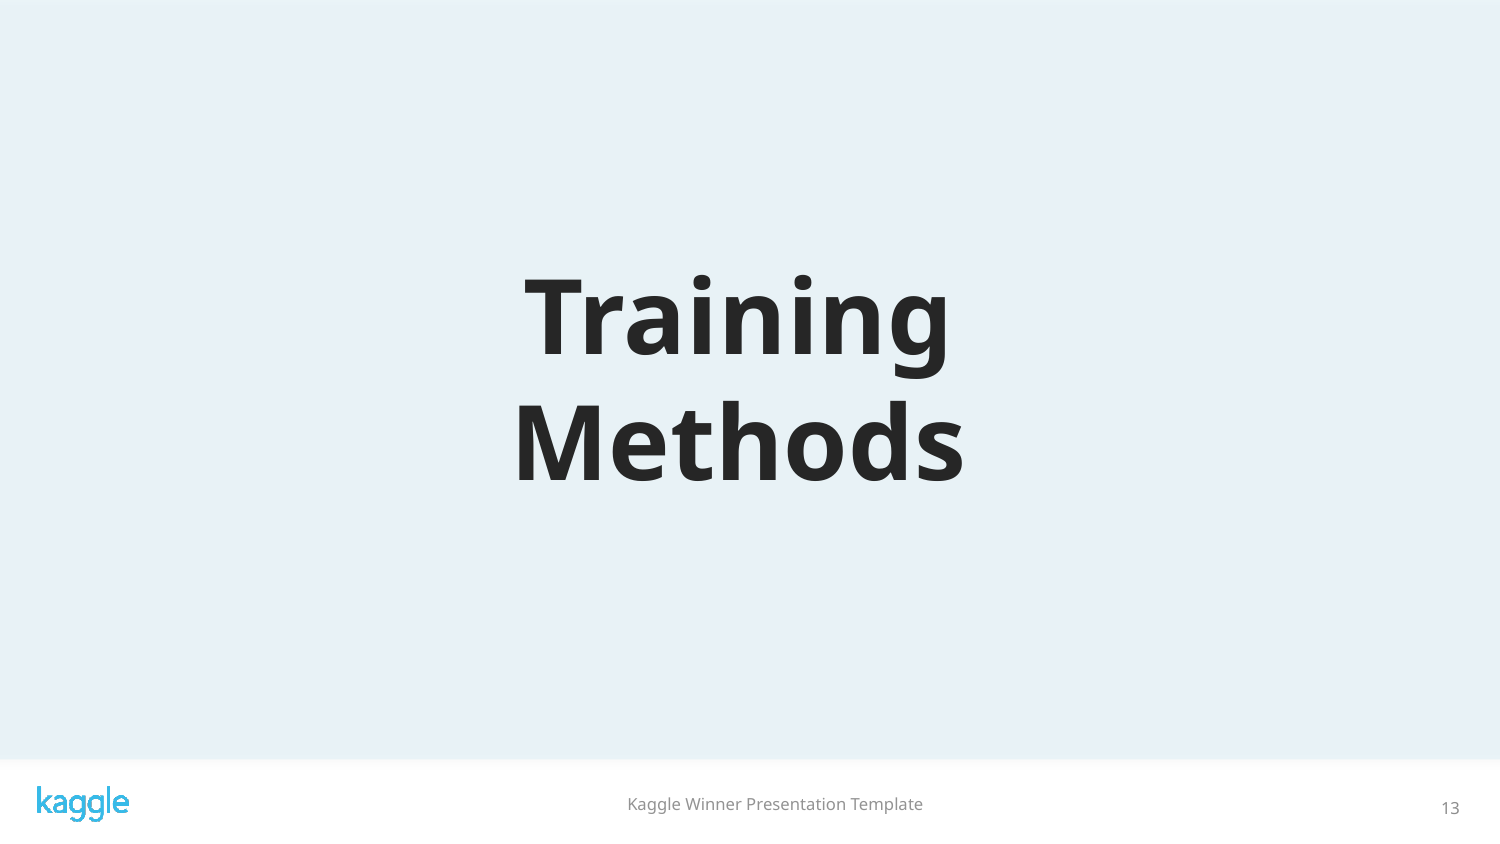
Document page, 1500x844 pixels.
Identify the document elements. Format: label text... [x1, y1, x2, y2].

picture [37, 786, 129, 822]
text_box Training Methods [416, 243, 1061, 509]
text_box [0, 0, 1500, 761]
slide_number 13 [1137, 786, 1475, 832]
